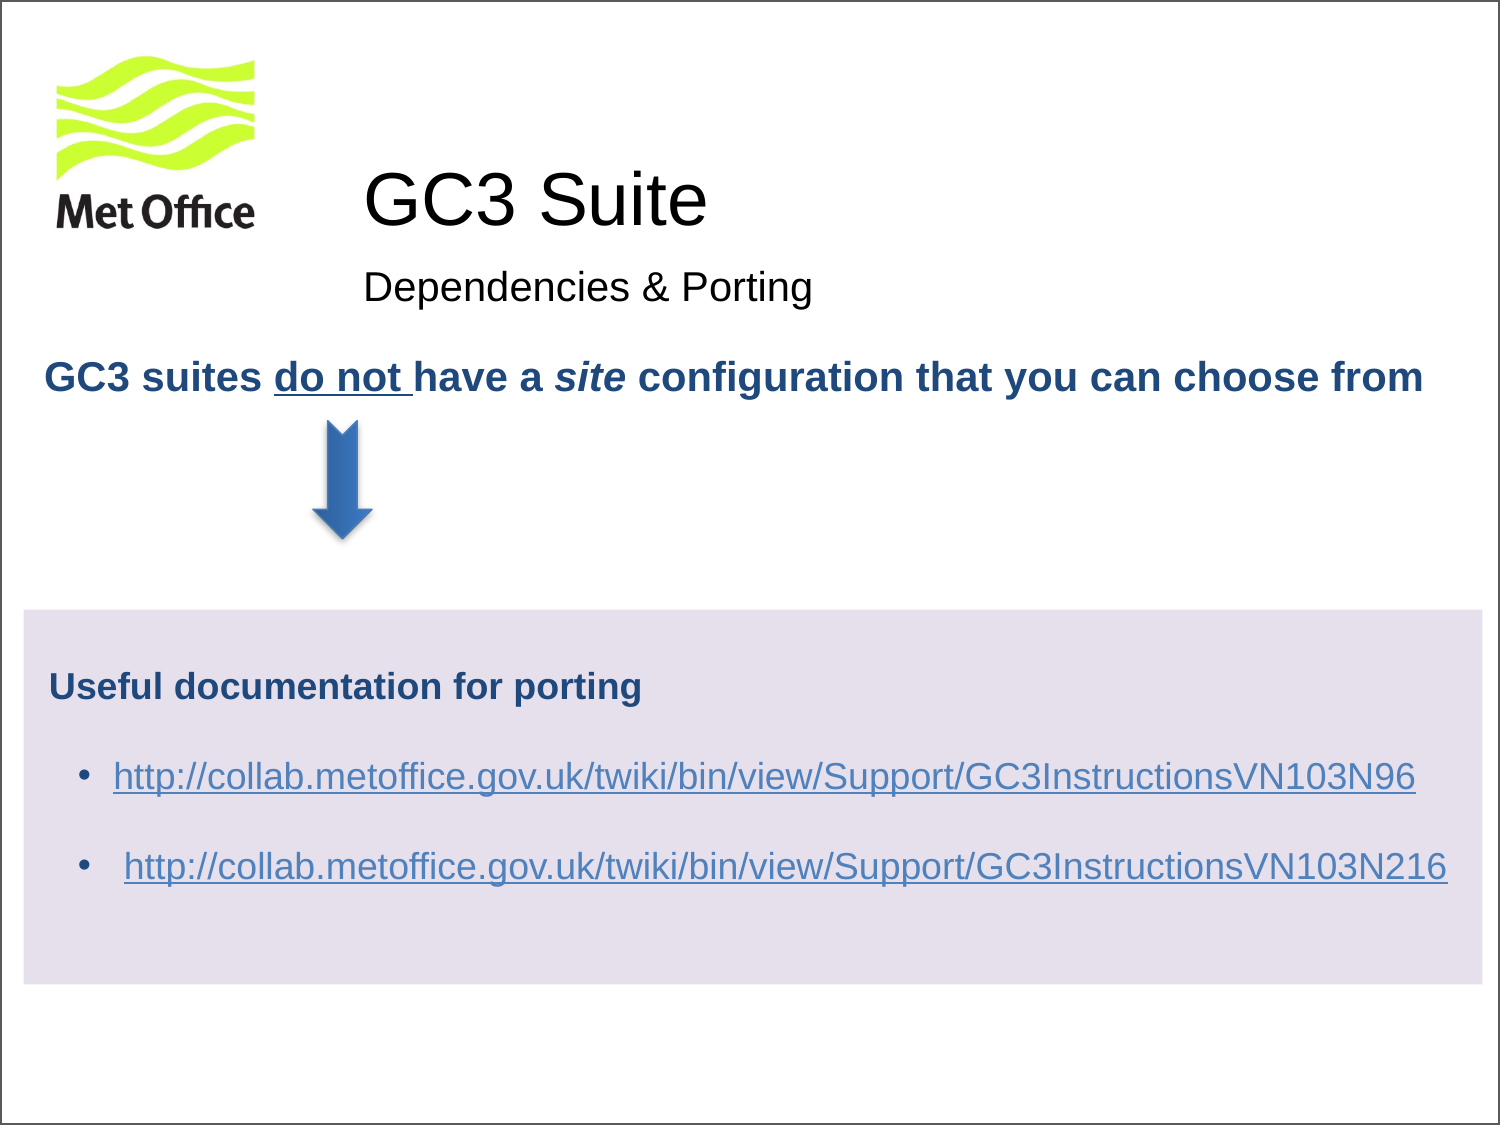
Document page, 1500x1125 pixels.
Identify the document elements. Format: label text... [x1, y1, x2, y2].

title GC3 Suite [348, 94, 1495, 249]
text_box GC3 suites do not have a site configuration that you can choose from [29, 349, 1495, 408]
picture [24, 21, 287, 262]
text_box Useful documentation for porting http://collab.metoffice.gov.uk/twiki/bin/view/Support/GC3InstructionsVN103N96 http://collab.metoffice.gov.uk/twiki/bin/view/Support/GC3InstructionsVN103N216 [23, 609, 1483, 985]
text_box [312, 419, 373, 540]
subtitle Dependencies & Porting [348, 252, 1495, 336]
